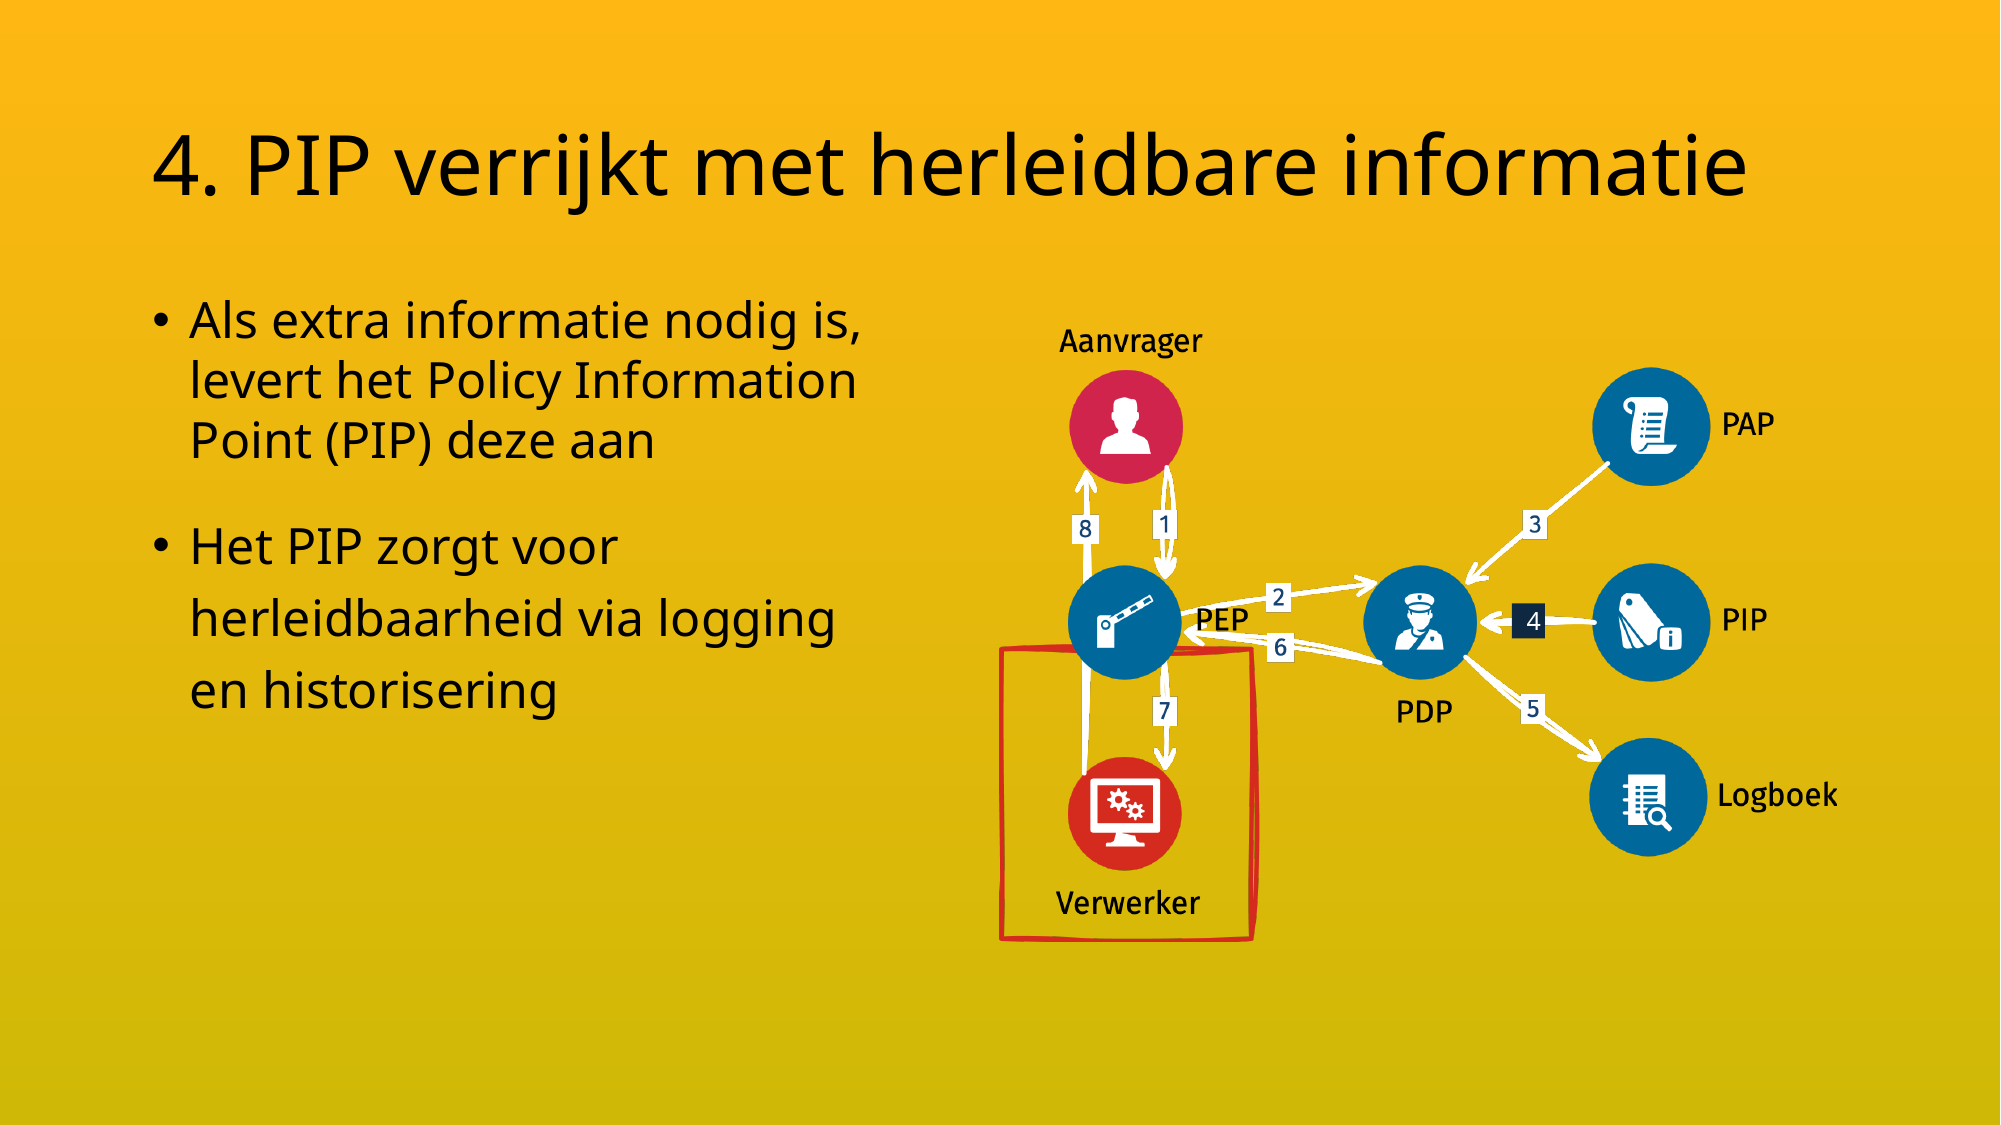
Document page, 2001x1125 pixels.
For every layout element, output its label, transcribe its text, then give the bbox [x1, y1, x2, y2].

picture [999, 323, 1840, 943]
title 4. PIP verrijkt met herleidbare informatie [137, 59, 1892, 278]
list Als extra informatie nodig is, levert het Policy Information Point (PIP) deze aan Het PIP zorgt voor herleidbaarheid via logging en historisering [137, 281, 899, 996]
